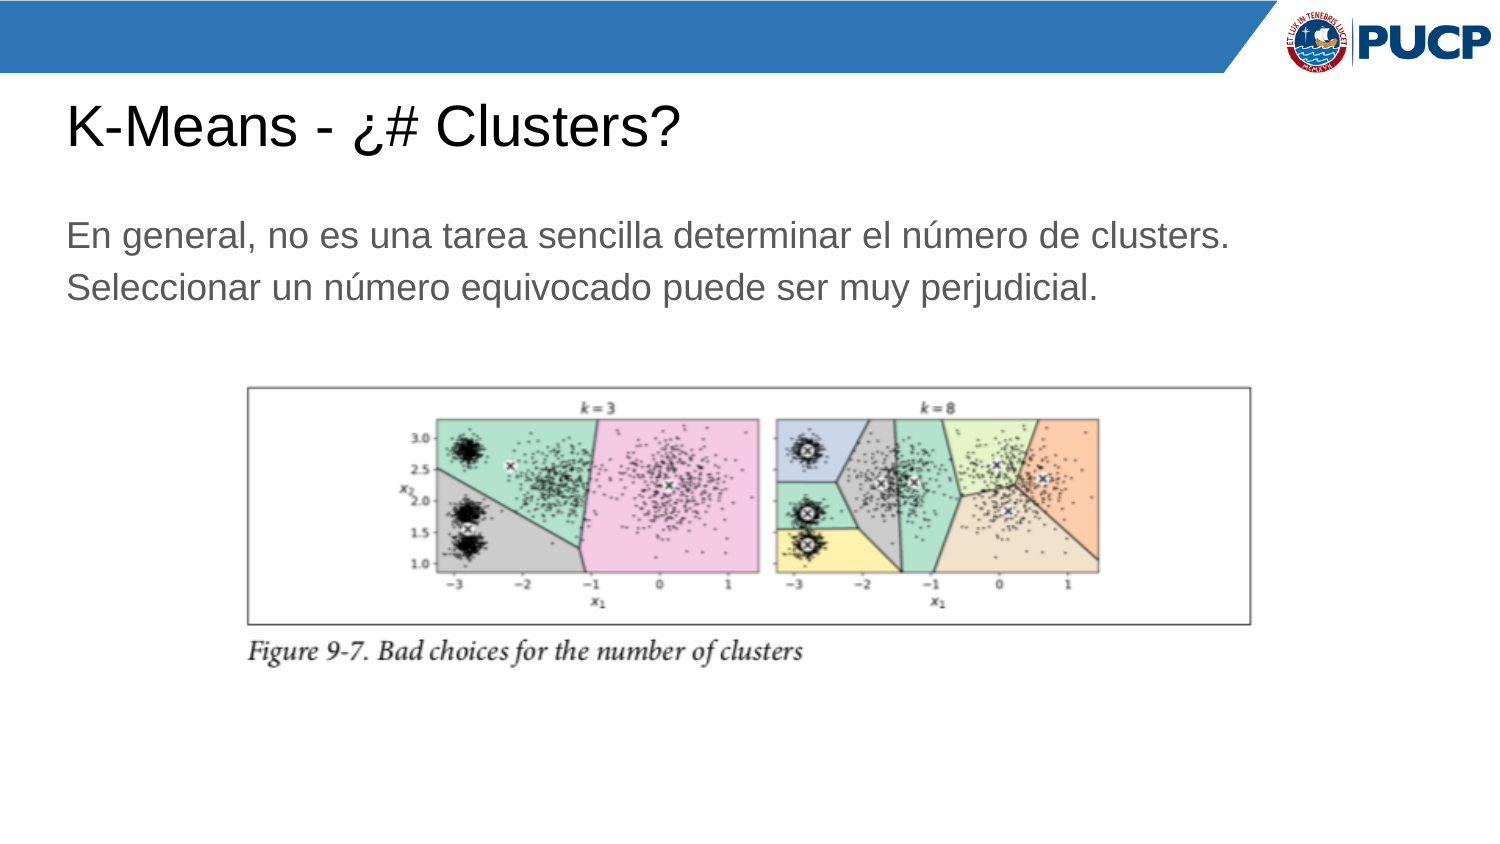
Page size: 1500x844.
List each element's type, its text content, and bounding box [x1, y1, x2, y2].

title K-Means - ¿# Clusters? [51, 72, 1449, 167]
picture [1277, 0, 1500, 84]
list En general, no es una tarea sencilla determinar el número de clusters. Seleccionar un número equivocado puede ser muy perjudicial. [51, 189, 1449, 801]
picture [241, 383, 1259, 679]
